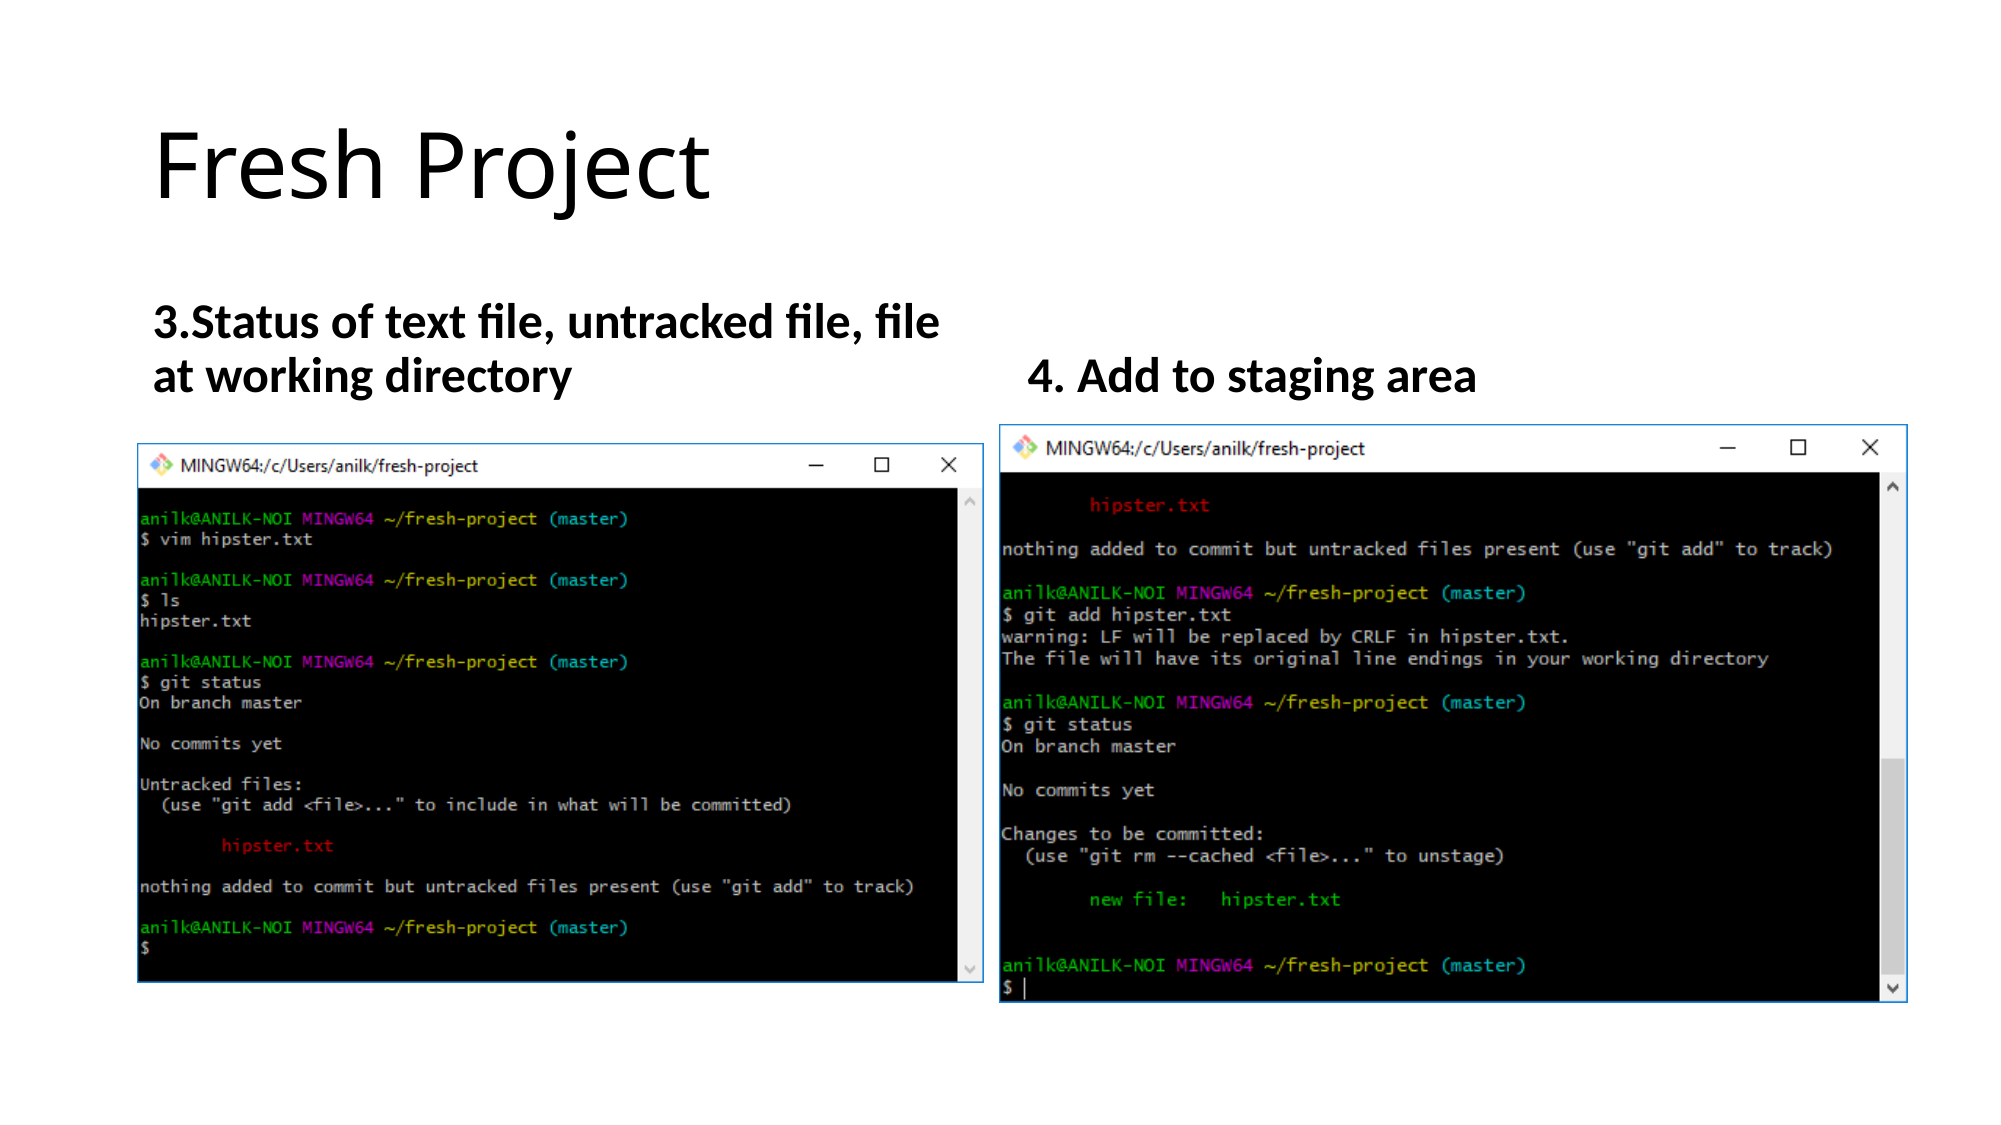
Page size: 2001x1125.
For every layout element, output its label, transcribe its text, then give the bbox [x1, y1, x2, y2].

picture [999, 423, 1908, 1003]
list 4. Add to staging area [1012, 275, 1863, 411]
list 3.Status of text file, untracked file, file at working directory [137, 275, 984, 411]
title Fresh Project [137, 59, 1863, 278]
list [137, 443, 984, 983]
